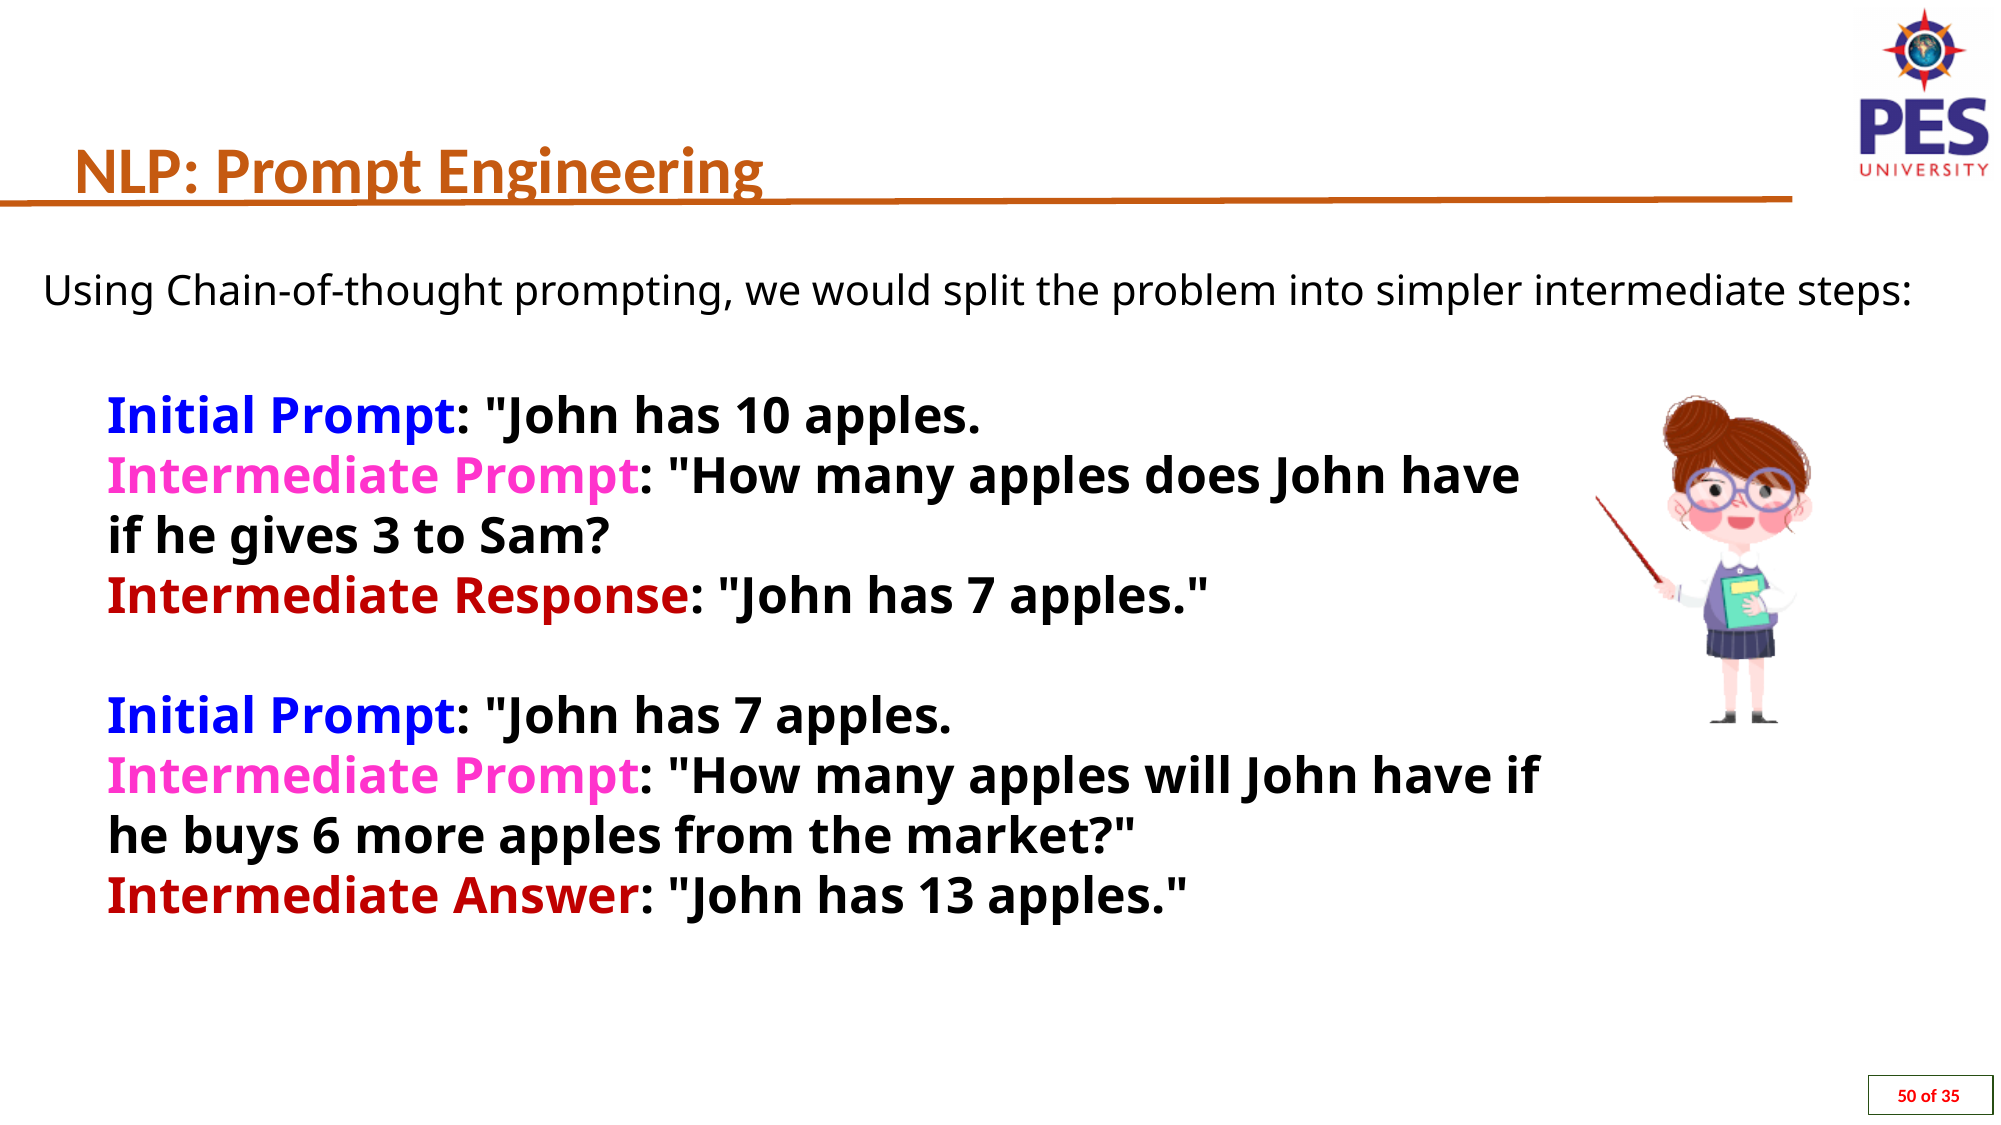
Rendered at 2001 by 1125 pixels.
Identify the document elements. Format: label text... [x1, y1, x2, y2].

picture [1540, 368, 1941, 770]
text_box Initial Prompt: "John has 10 apples. Intermediate Prompt: "How many apples does John have if he gives 3 to Sam? Intermediate Response: "John has 7 apples." Initial Prompt: "John has 7 apples. Intermediate Prompt: "How many apples will John have if he buys 6 more apples from the market?" Intermediate Answer: "John has 13 apples." [92, 375, 1559, 931]
text_box Using Chain-of-thought prompting, we would split the problem into simpler intermediate steps: [27, 256, 1980, 322]
picture [1853, 7, 1994, 181]
text_box NLP: Prompt Engineering [59, 119, 1923, 211]
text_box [0, 198, 1793, 204]
